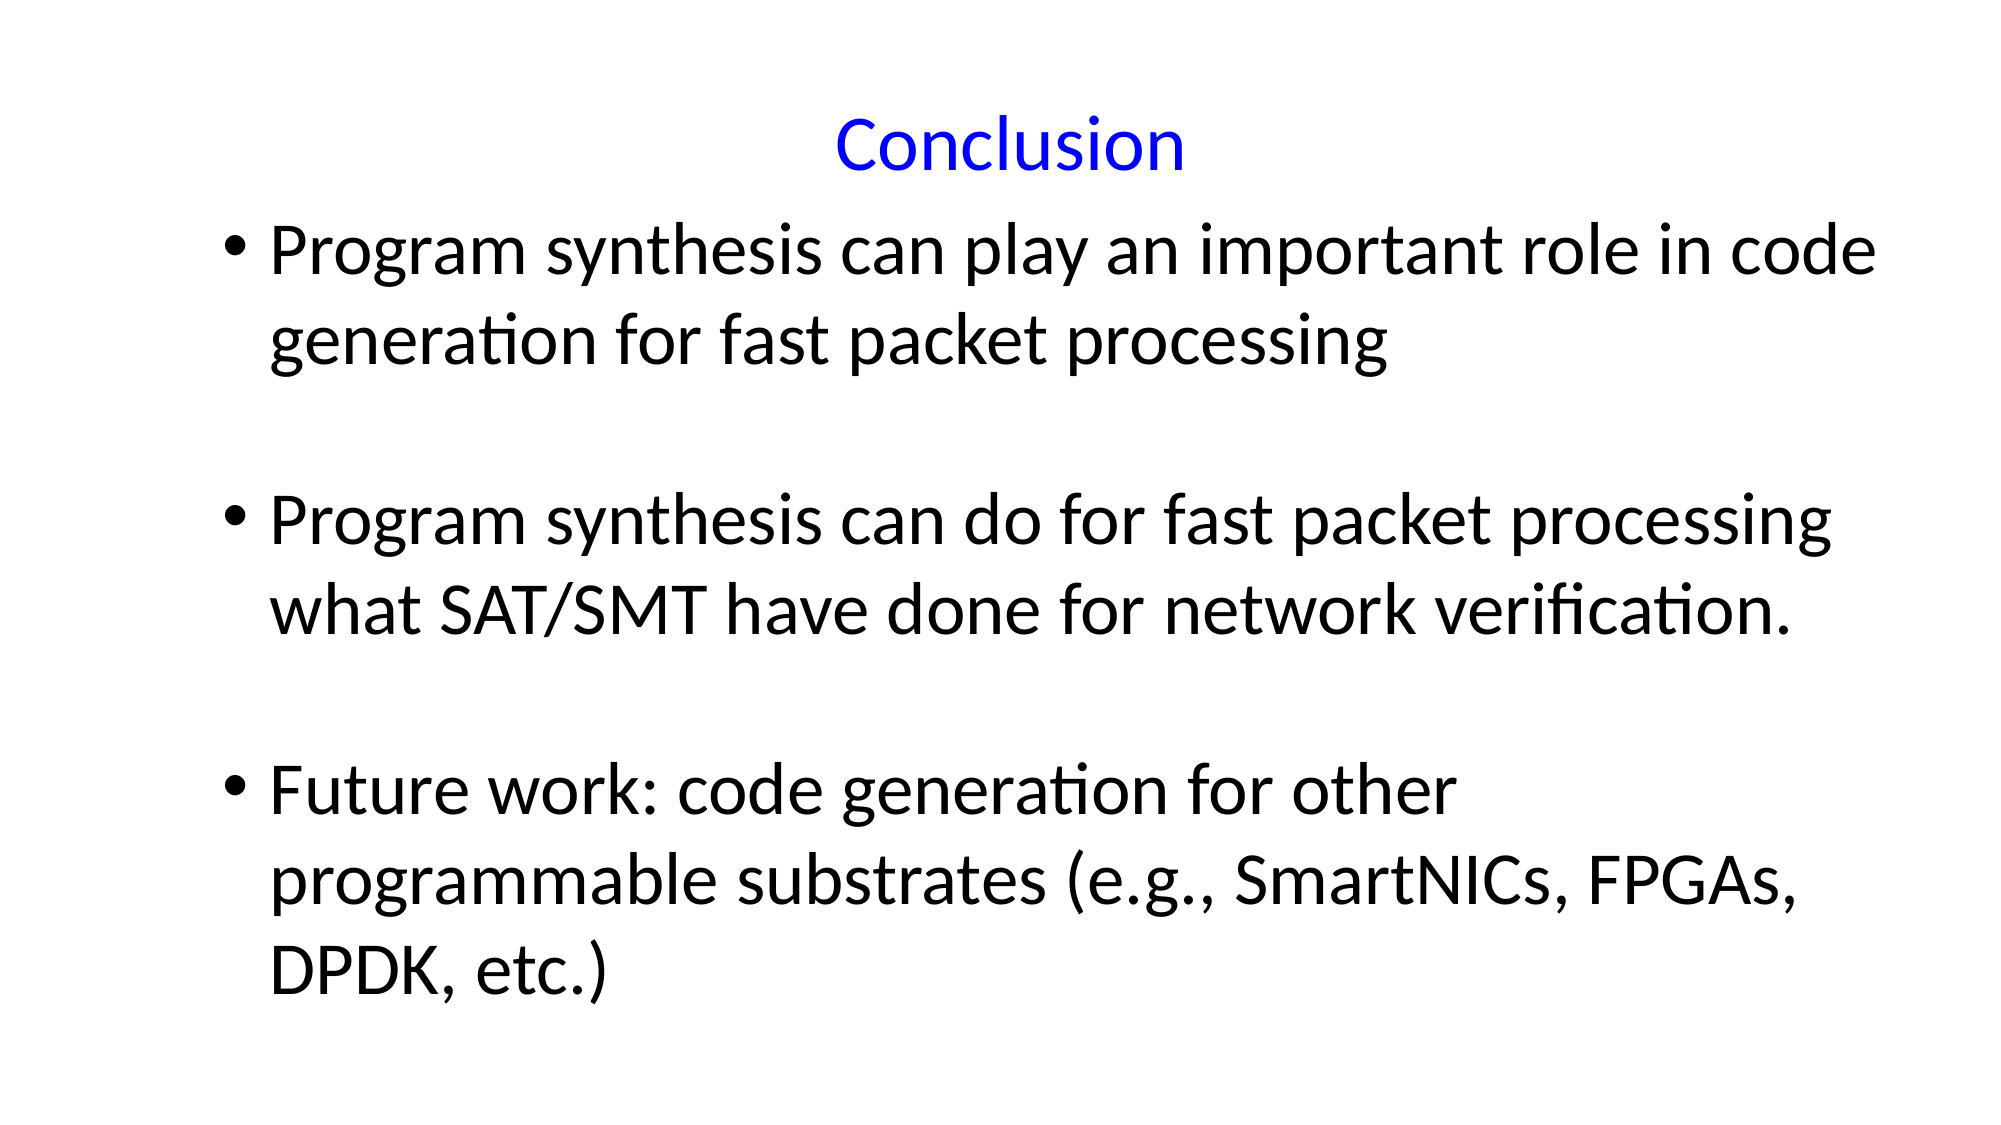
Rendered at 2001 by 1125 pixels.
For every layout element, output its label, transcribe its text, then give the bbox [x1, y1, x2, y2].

text_box Program synthesis can play an important role in code generation for fast packet processing Program synthesis can do for fast packet processing what SAT/SMT have done for network verification. Future work: code generation for other programmable substrates (e.g., SmartNICs, FPGAs, DPDK, etc.) [208, 192, 1927, 1018]
text_box Conclusion [48, 45, 1975, 233]
